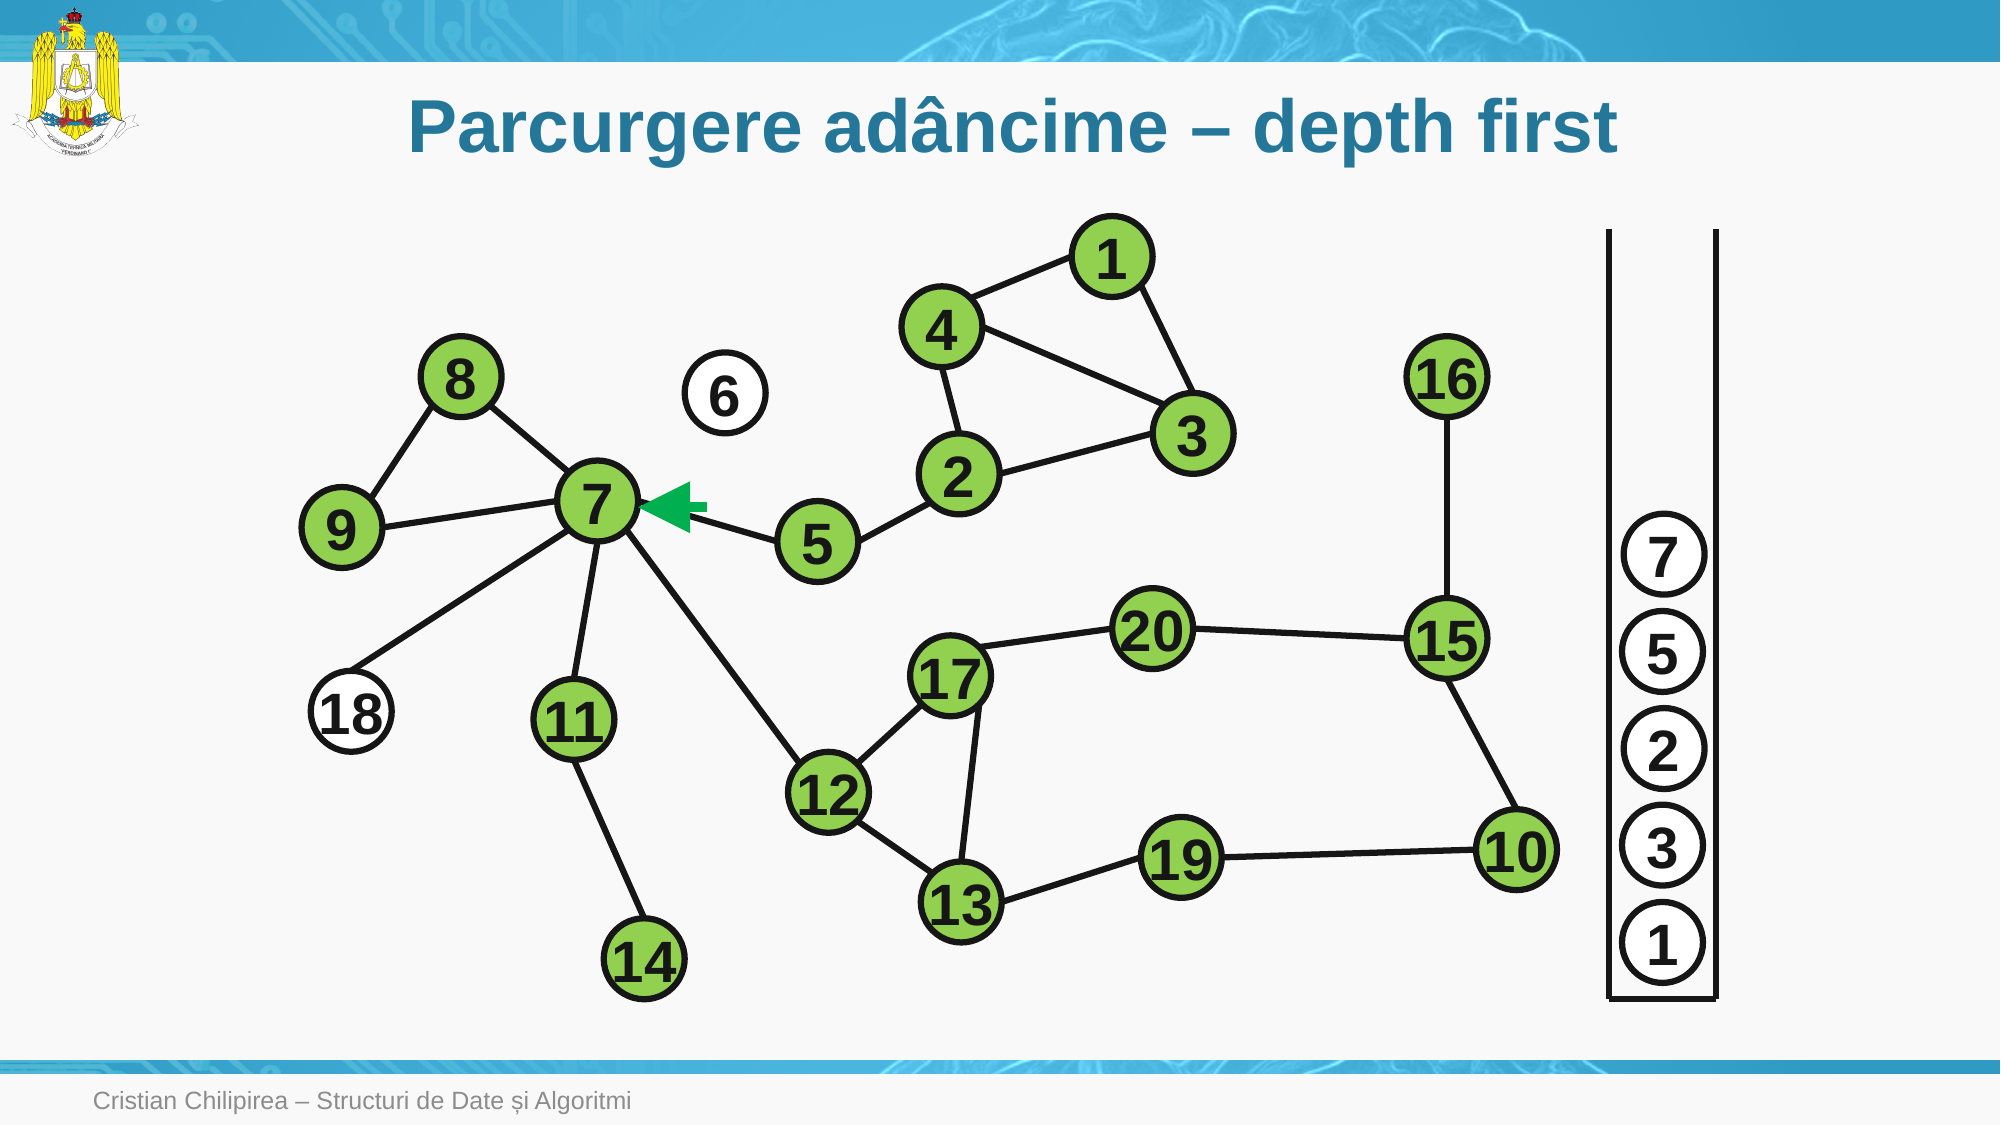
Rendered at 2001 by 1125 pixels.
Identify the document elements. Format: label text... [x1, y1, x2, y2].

text_box 17 [910, 635, 992, 717]
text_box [489, 405, 569, 473]
text_box 12 [788, 751, 869, 833]
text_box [979, 628, 1113, 648]
text_box 19 [1141, 816, 1222, 898]
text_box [941, 367, 960, 434]
text_box 2 [918, 433, 1000, 515]
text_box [857, 820, 933, 874]
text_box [382, 500, 558, 528]
text_box 6 [684, 352, 766, 434]
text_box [970, 256, 1072, 299]
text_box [982, 326, 1165, 405]
picture [0, 1060, 2000, 1074]
footer Cristian Chilipirea – Structuri de Date și Algoritmi [77, 1073, 1338, 1125]
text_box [1193, 628, 1407, 639]
text_box 5 [1622, 610, 1703, 692]
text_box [573, 759, 645, 919]
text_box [1446, 678, 1517, 810]
text_box 1 [1071, 216, 1153, 297]
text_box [999, 433, 1153, 474]
text_box 20 [1112, 588, 1193, 670]
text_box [370, 405, 433, 499]
text_box 3 [1152, 393, 1234, 474]
text_box 11 [533, 679, 615, 760]
text_box 2 [1623, 708, 1705, 790]
text_box 9 [301, 487, 382, 568]
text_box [573, 541, 598, 679]
text_box 8 [420, 336, 502, 418]
text_box 16 [1406, 336, 1488, 417]
picture [0, 0, 2000, 156]
text_box 7 [1623, 513, 1705, 595]
text_box 1 [1622, 901, 1703, 983]
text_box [857, 704, 922, 764]
title Parcurgere adâncime – depth first [150, 76, 1876, 180]
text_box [1140, 285, 1194, 393]
text_box 14 [603, 918, 685, 1000]
text_box 13 [920, 861, 1002, 943]
text_box 4 [901, 286, 983, 367]
text_box 7 [557, 460, 638, 542]
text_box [1221, 849, 1476, 858]
text_box 18 [310, 670, 392, 752]
text_box 3 [1622, 804, 1703, 886]
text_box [858, 502, 931, 542]
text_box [961, 704, 980, 862]
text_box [351, 529, 569, 671]
text_box 15 [1406, 598, 1488, 679]
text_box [1001, 857, 1141, 902]
text_box 10 [1476, 809, 1557, 891]
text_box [626, 529, 800, 764]
text_box 5 [779, 501, 859, 582]
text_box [638, 500, 778, 529]
